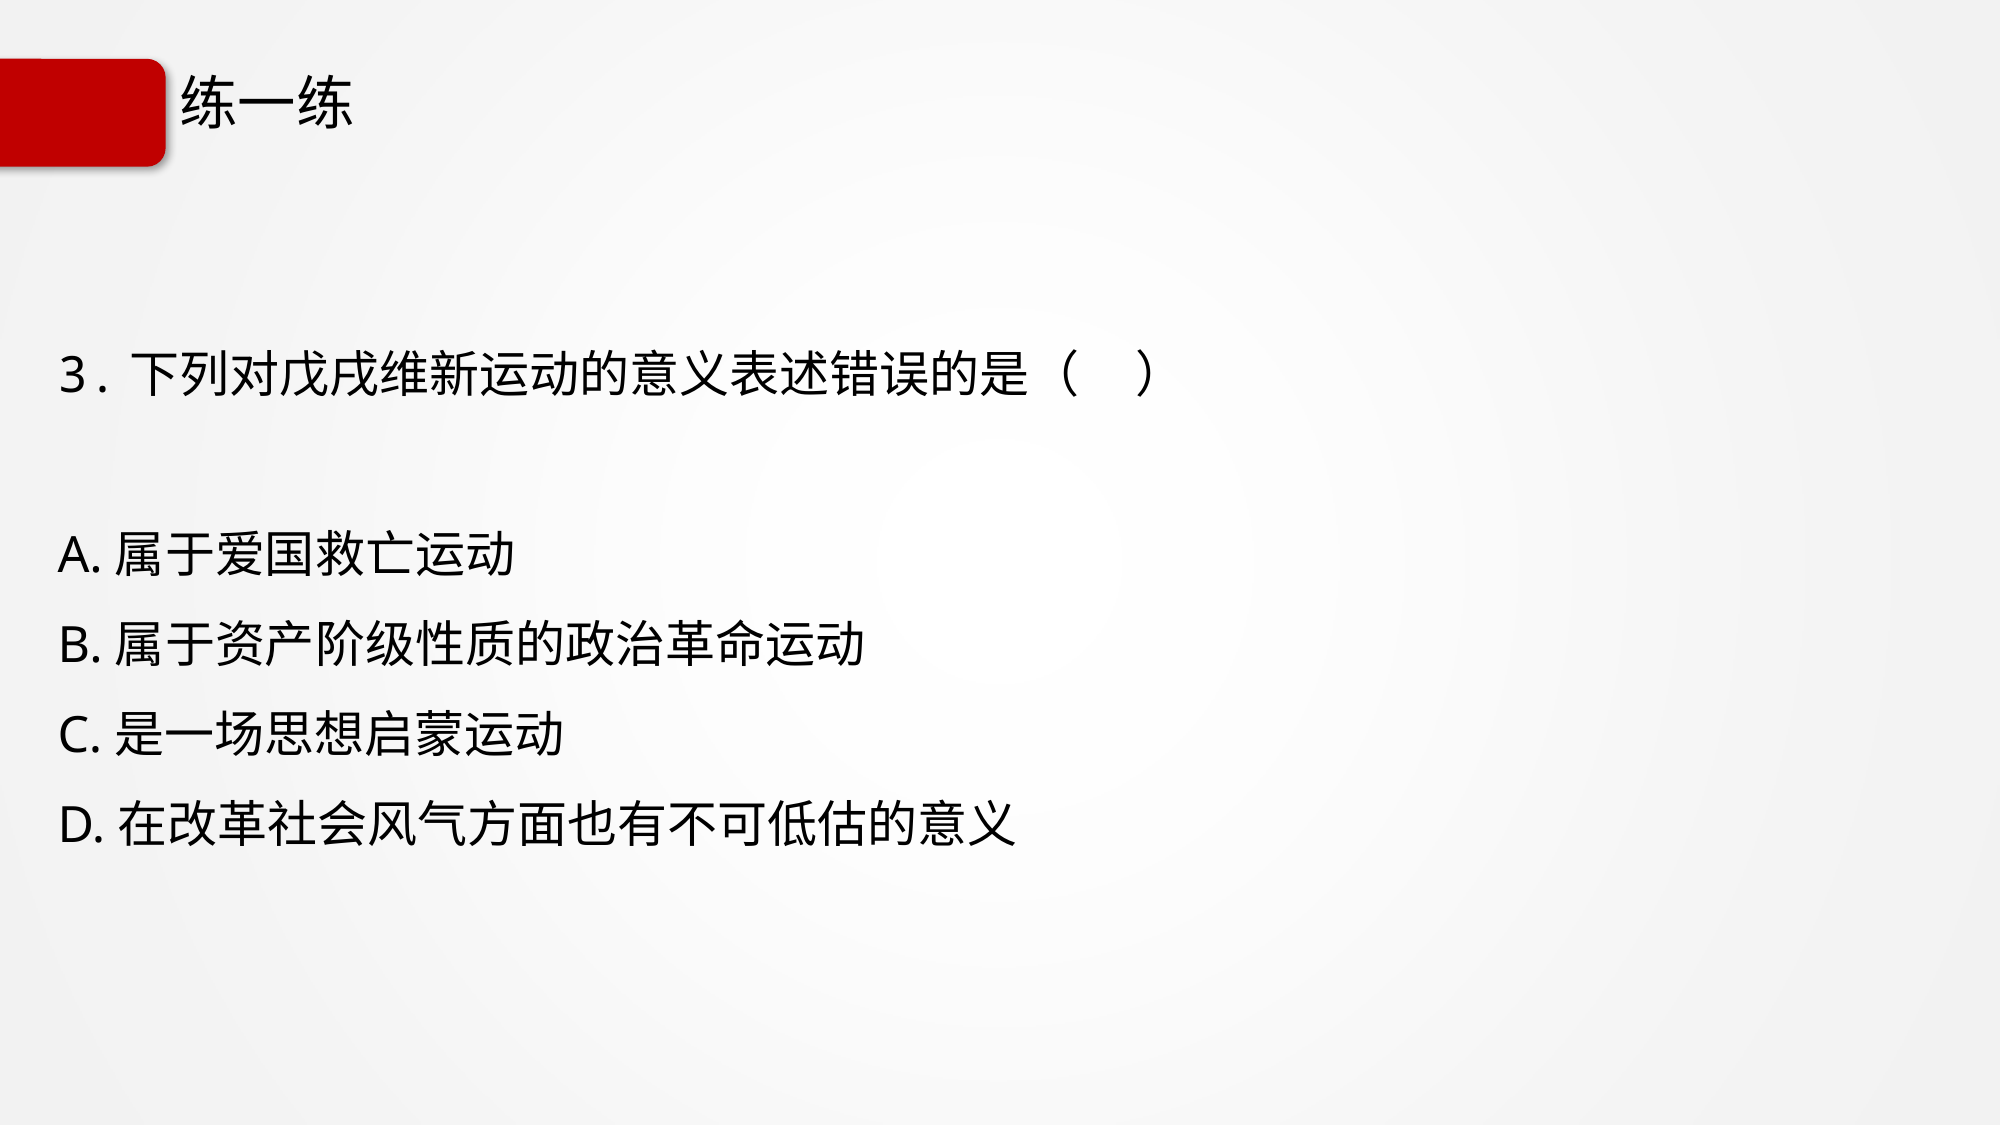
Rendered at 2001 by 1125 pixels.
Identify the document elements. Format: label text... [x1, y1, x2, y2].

text_box [0, 58, 166, 167]
picture [0, 0, 2000, 1125]
title 练一练 [164, 60, 1837, 150]
list 3.下列对戊戌维新运动的意义表述错误的是（ ） A.属于爱国救亡运动 B.属于资产阶级性质的政治革命运动 C.是一场思想启蒙运动 D.在改革社会风气方面也有不可低估的意义 [42, 304, 1923, 921]
